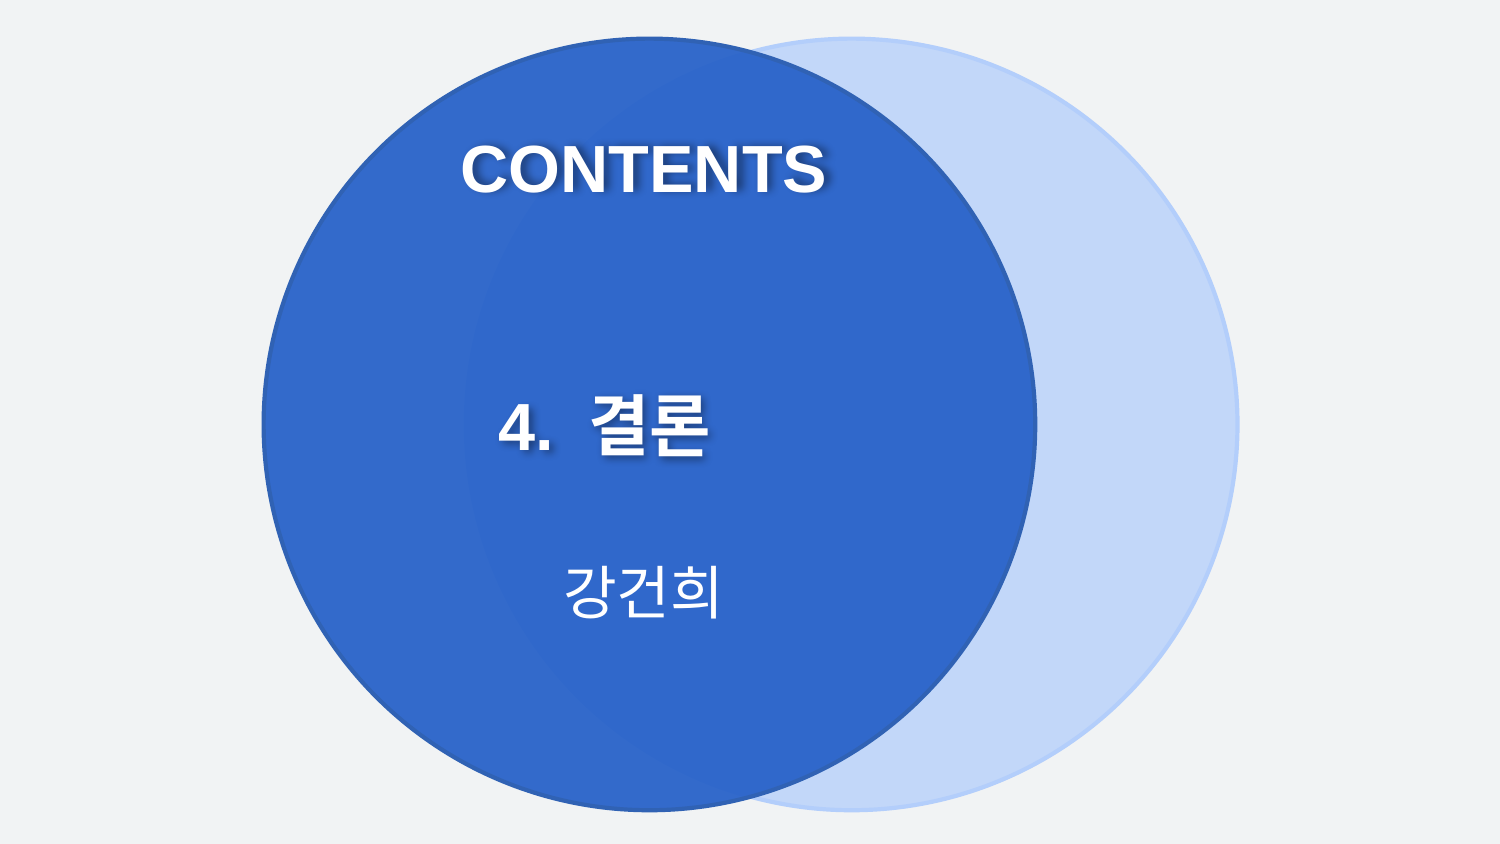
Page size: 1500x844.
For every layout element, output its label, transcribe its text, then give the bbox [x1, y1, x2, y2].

text_box 4. 결론 [483, 376, 836, 472]
text_box [261, 36, 1038, 813]
text_box [751, 36, 1240, 813]
text_box 강건희 [516, 548, 770, 634]
text_box CONTENTS [429, 118, 859, 214]
